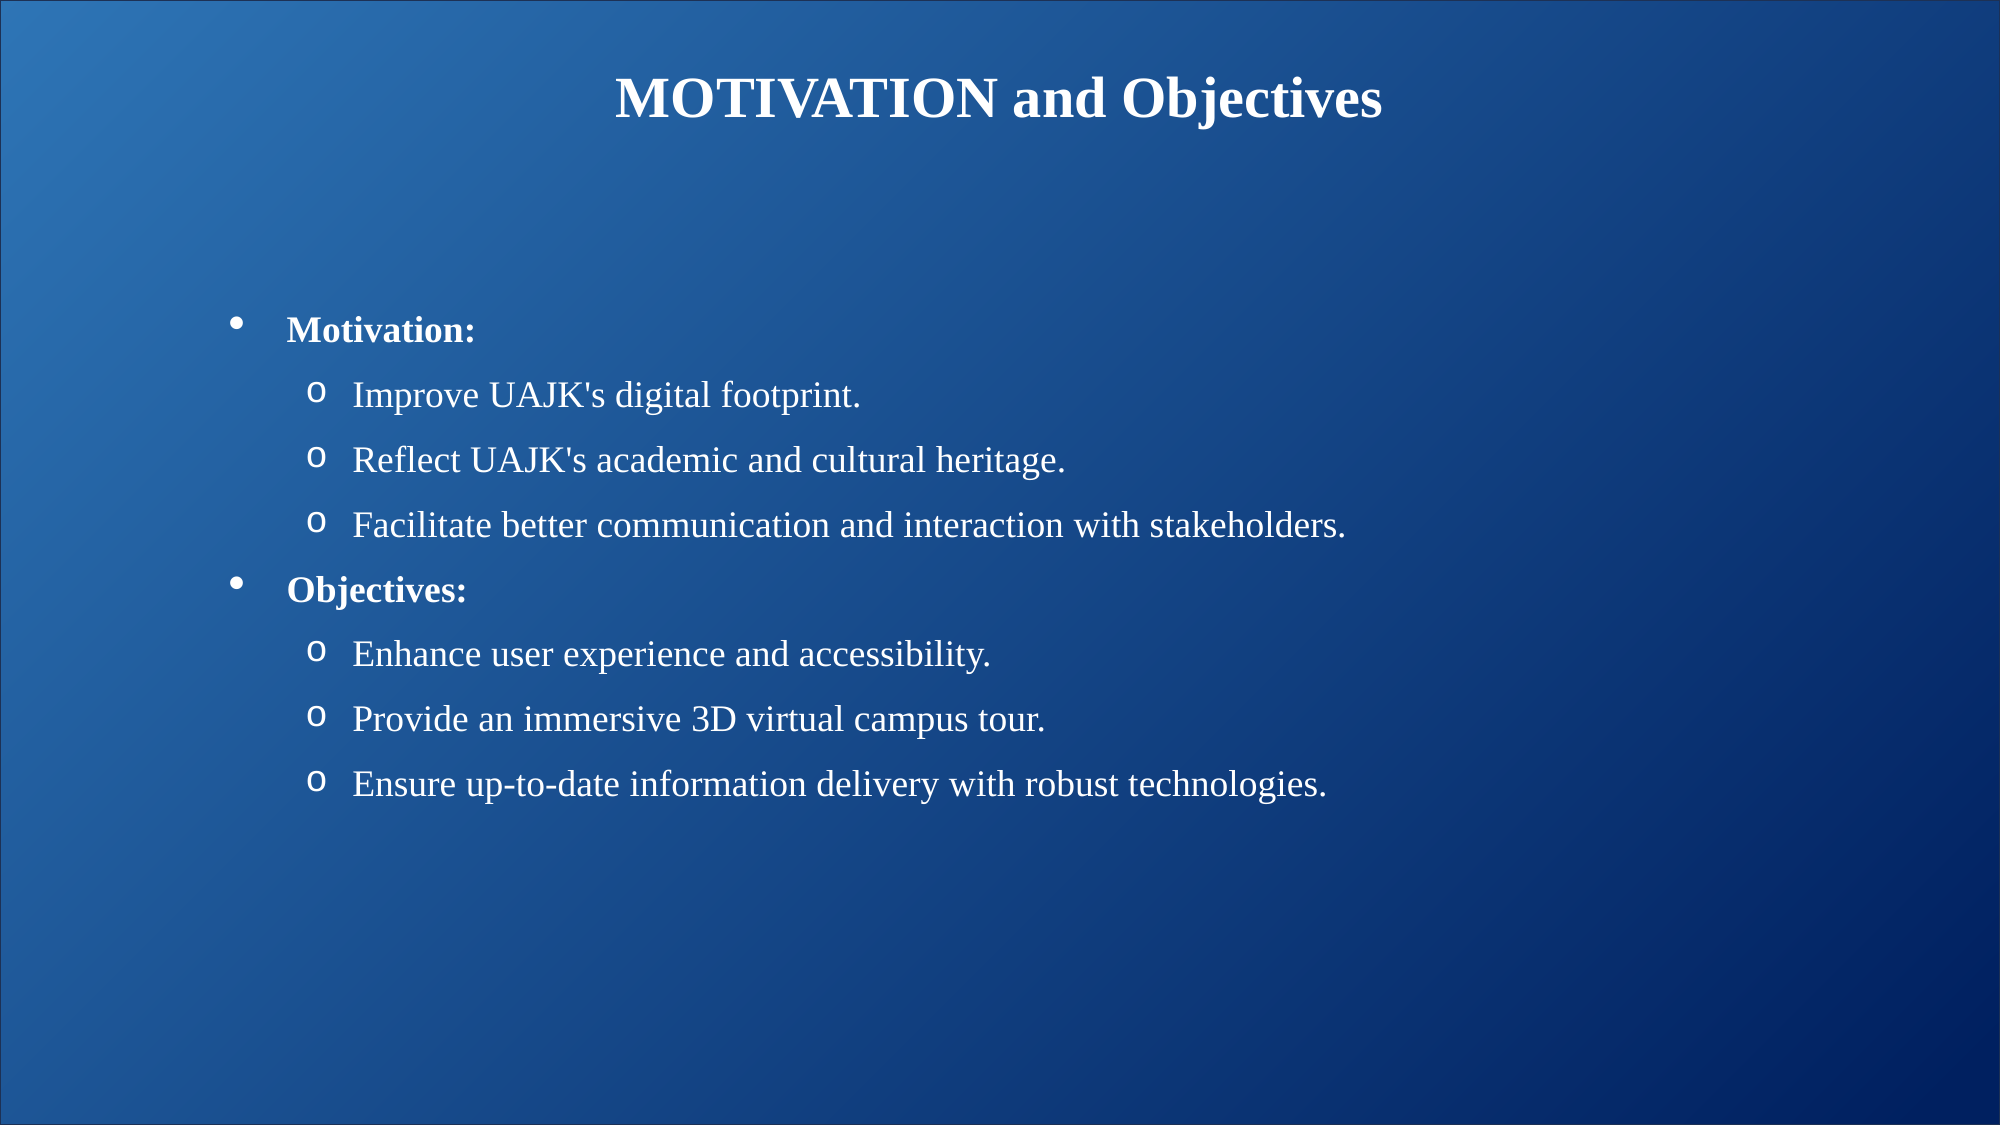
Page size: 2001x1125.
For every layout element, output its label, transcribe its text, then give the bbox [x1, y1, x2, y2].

text_box Motivation: Improve UAJK's digital footprint. Reflect UAJK's academic and cultural heritage. Facilitate better communication and interaction with stakeholders. Objectives: Enhance user experience and accessibility. Provide an immersive 3D virtual campus tour. Ensure up-to-date information delivery with robust technologies. [215, 294, 1785, 1054]
text_box MOTIVATION and Objectives [0, 51, 2000, 137]
text_box [0, 0, 2000, 51]
text_box [0, 137, 2000, 1125]
